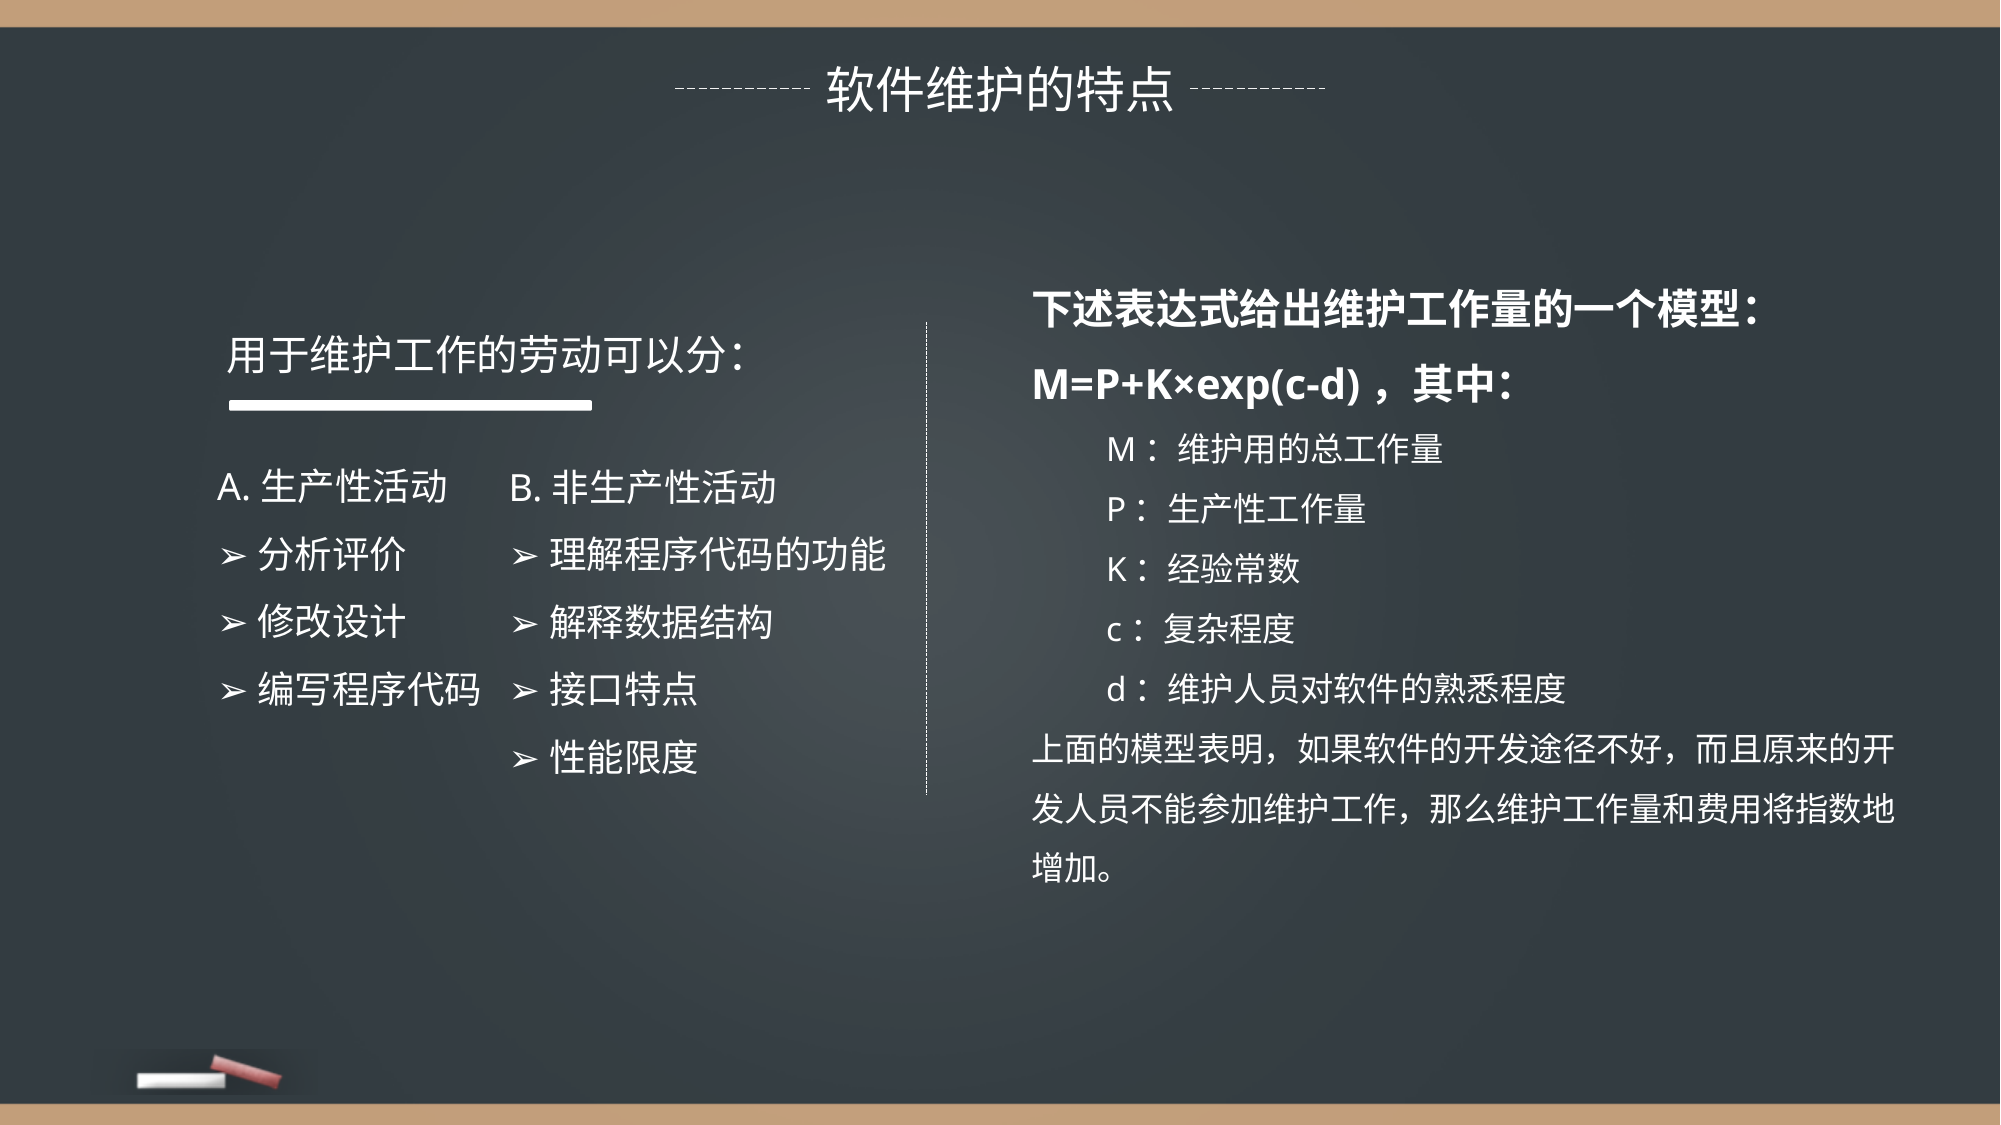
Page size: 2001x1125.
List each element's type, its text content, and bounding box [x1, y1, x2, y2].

text_box 下述表达式给出维护工作量的一个模型：M=P+K×exp(c-d)，其中： M：维护用的总工作量 P：生产性工作量 K：经验常数 c：复杂程度 d：维护人员对软件的熟悉程度 上面的模型表明，如果软件的开发途径不好，而且原来的开发人员不能参加维护工作，那么维护工作量和费用将指数地增加。 [1016, 251, 1932, 895]
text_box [675, 50, 1325, 127]
picture [0, 0, 2000, 1125]
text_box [202, 321, 911, 781]
